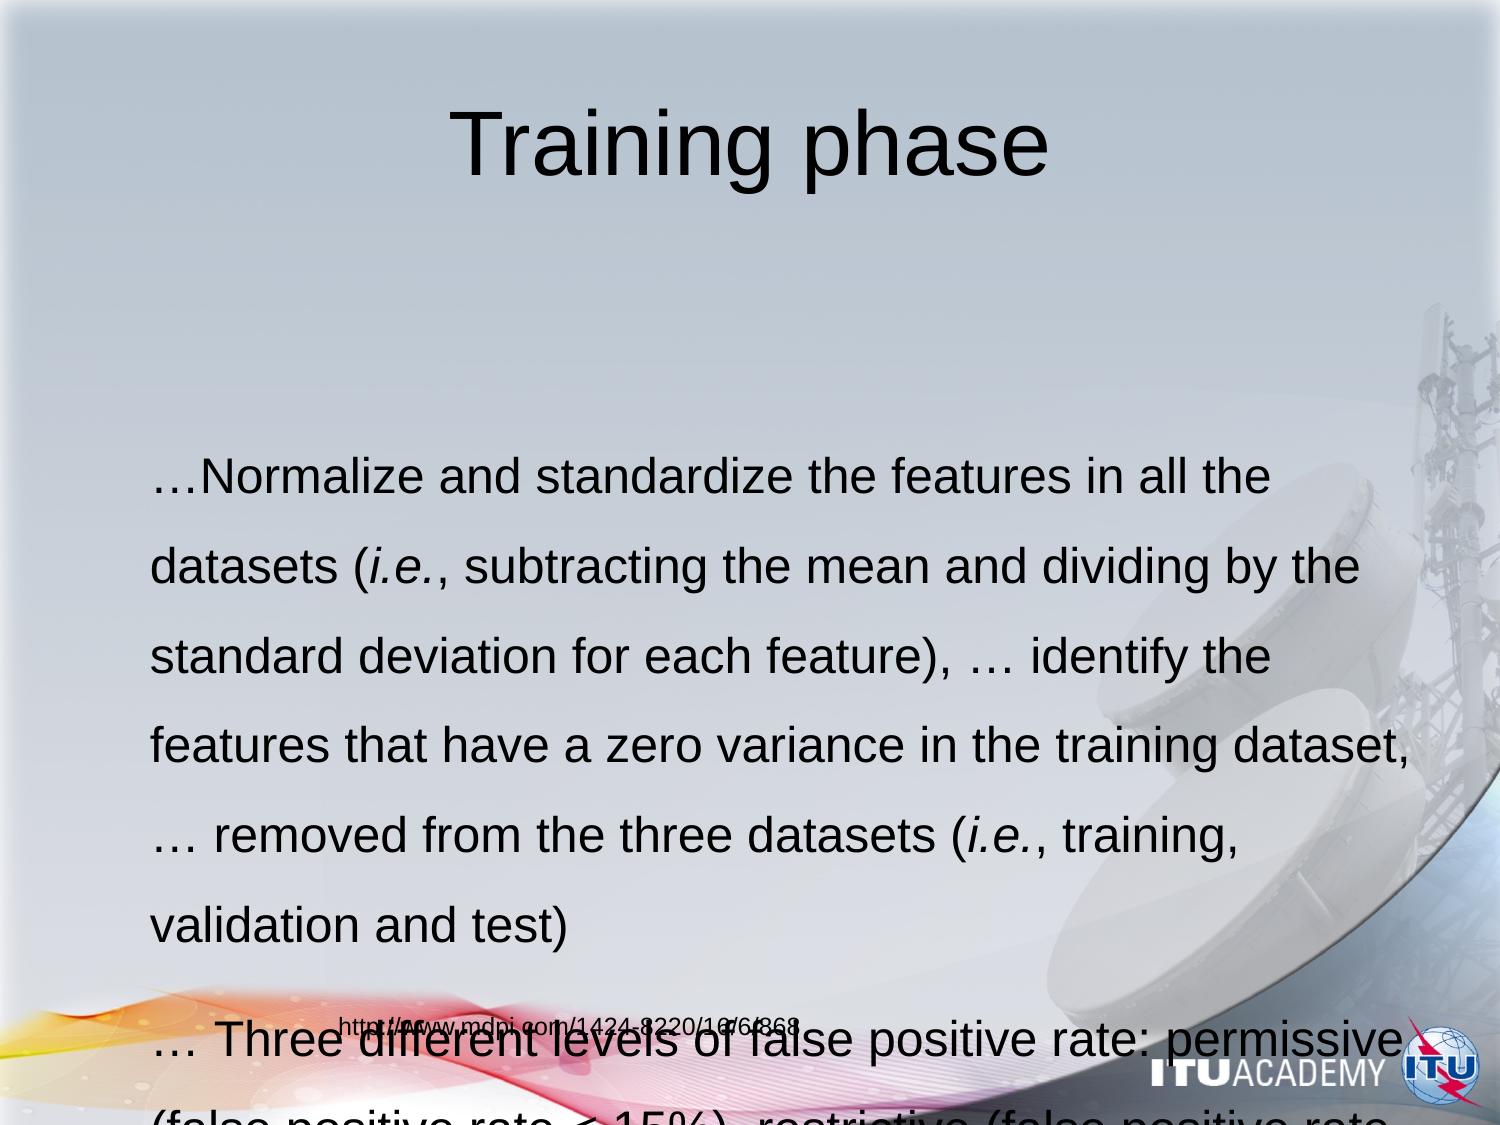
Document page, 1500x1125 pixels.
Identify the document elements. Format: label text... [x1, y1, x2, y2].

picture [0, 0, 1500, 1125]
text_box …Normalize and standardize the features in all the datasets (i.e., subtracting the mean and dividing by the standard deviation for each feature), … identify the features that have a zero variance in the training dataset, … removed from the three datasets (i.e., training, validation and test) … Three different levels of false positive rate: permissive (false positive rate < 15%), restrictive (false positive rate < 10%) and very restrictive (false positive rate < 5%). [142, 407, 1423, 1125]
text_box http://www.mdpi.com/1424-8220/16/6/868 [330, 972, 810, 1049]
title Training phase [74, 44, 1426, 234]
